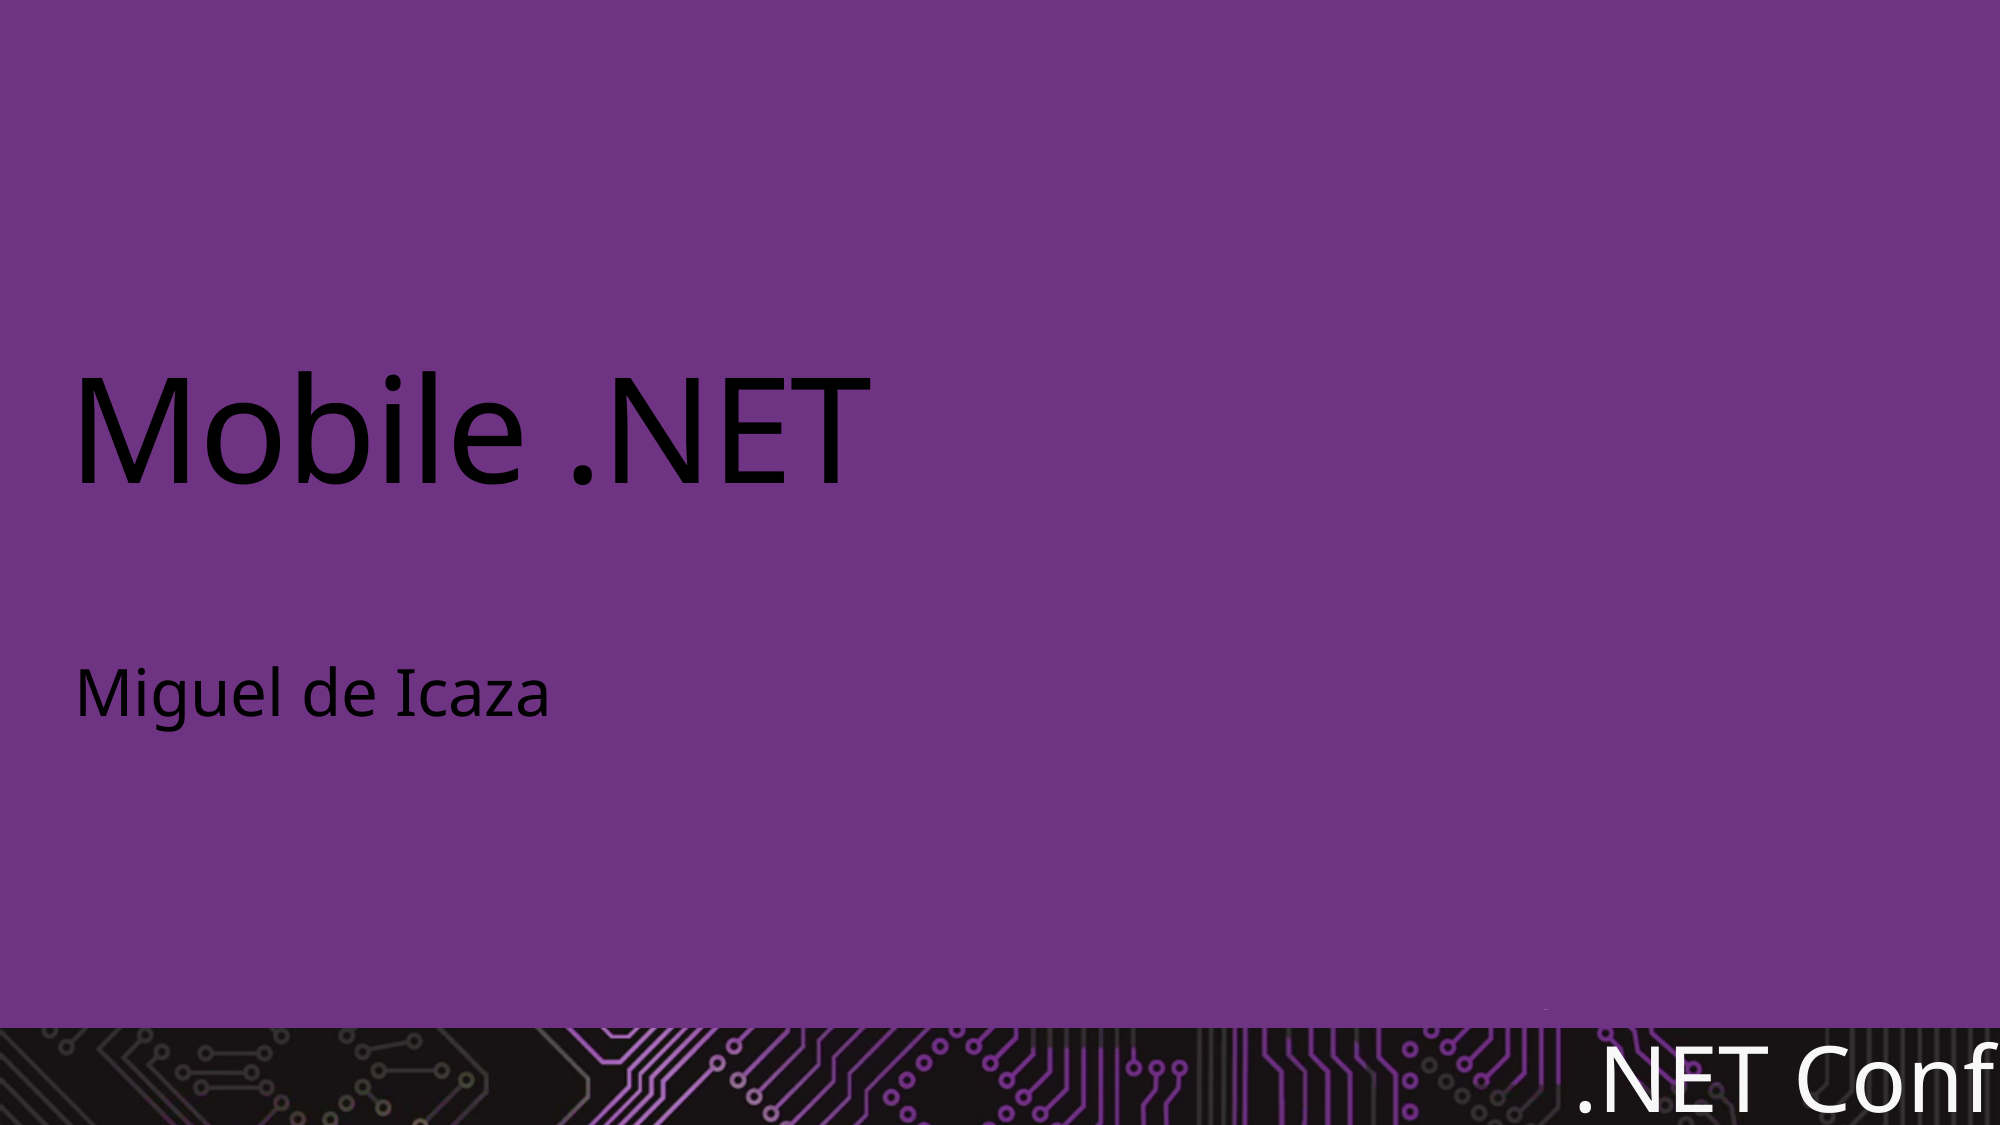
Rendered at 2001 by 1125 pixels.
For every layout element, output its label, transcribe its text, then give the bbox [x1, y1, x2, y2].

picture [0, 1028, 2000, 1125]
list Miguel de Icaza [44, 636, 1662, 755]
title Mobile .NET [44, 341, 1662, 532]
